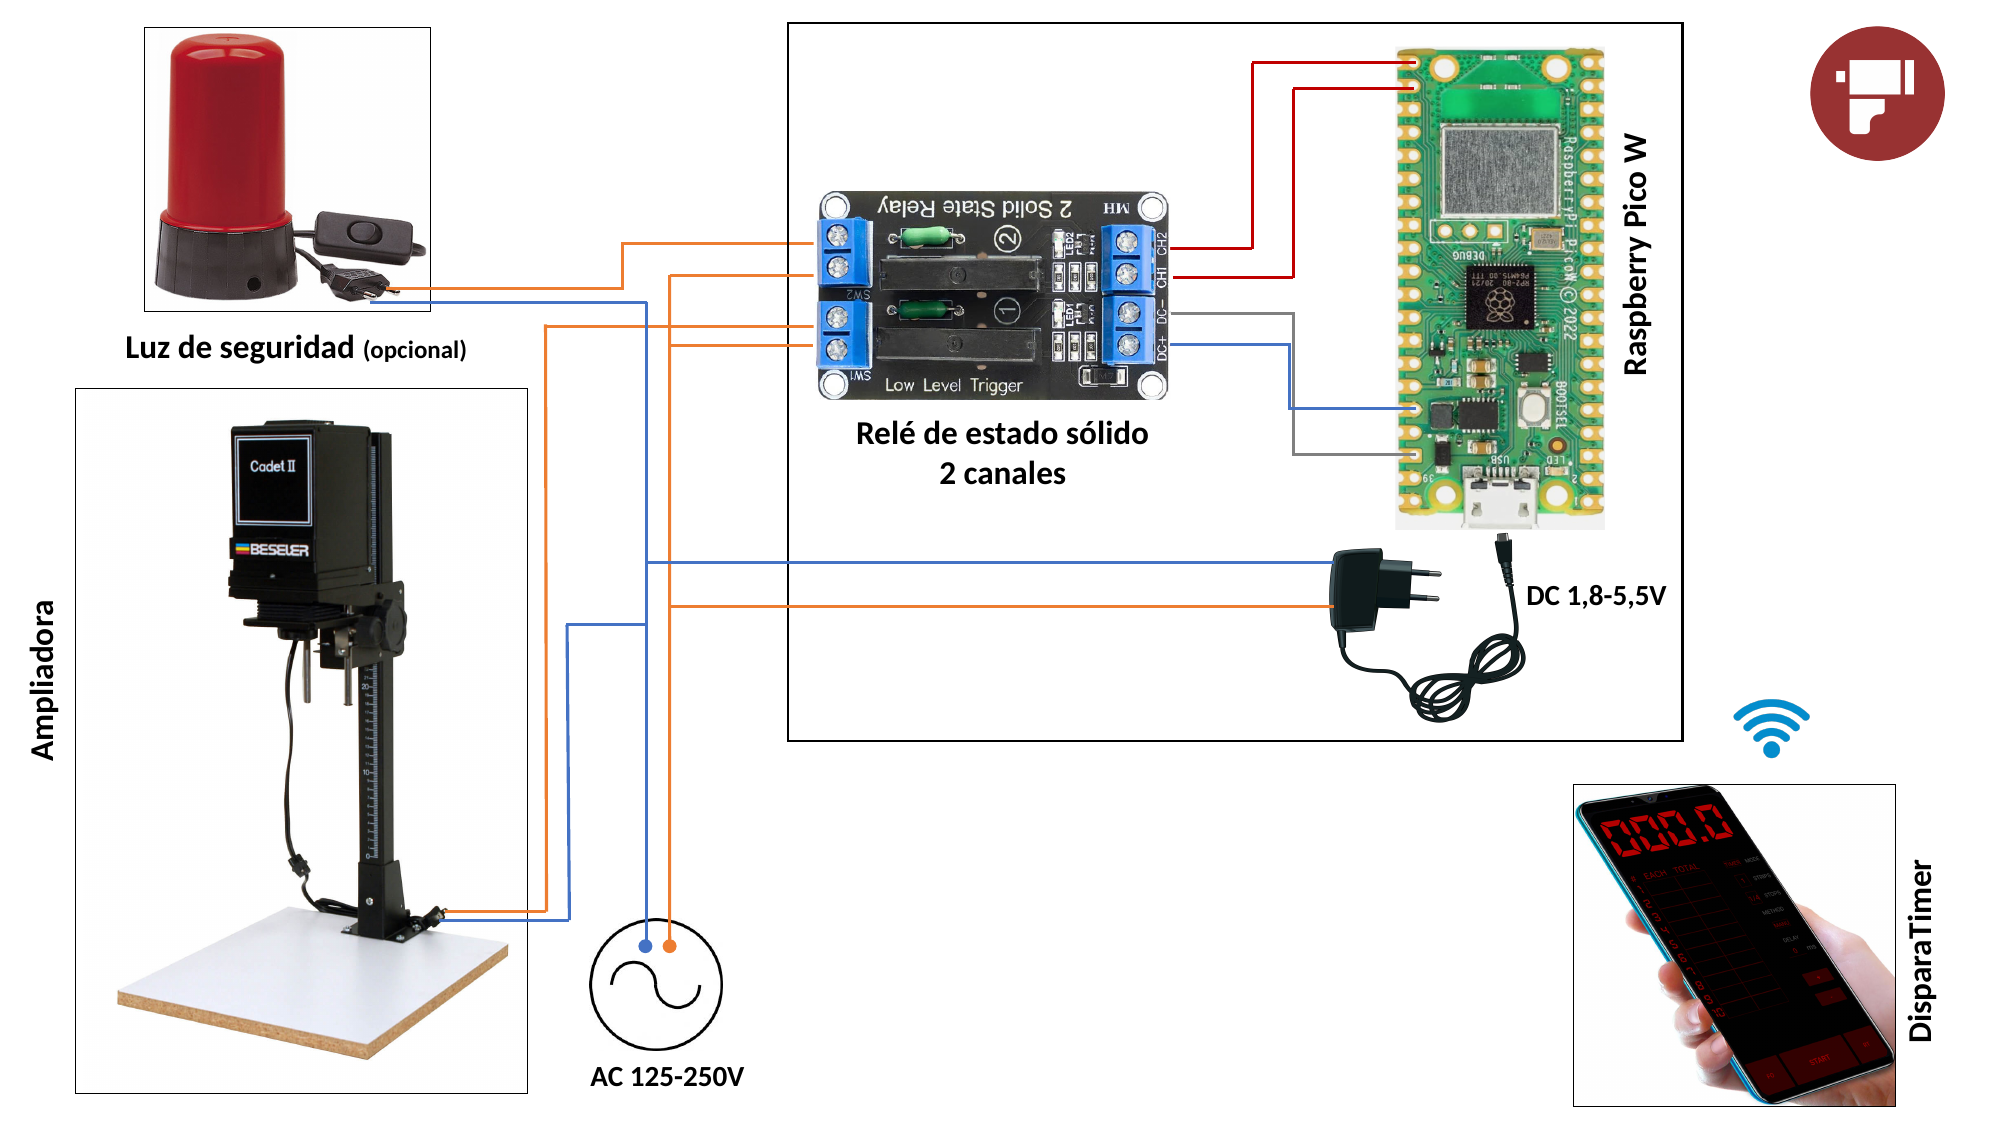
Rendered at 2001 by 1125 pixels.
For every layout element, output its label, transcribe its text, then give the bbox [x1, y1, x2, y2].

text_box Relé de estado sólido 2 canales [837, 404, 1162, 499]
picture [75, 388, 528, 1094]
text_box DisparaTimer [1896, 822, 1945, 1059]
picture [1808, 24, 1947, 163]
picture [1731, 688, 1812, 769]
picture [1316, 520, 1536, 730]
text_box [386, 243, 813, 289]
text_box Raspberry Pico W [1605, 106, 1660, 392]
picture [1572, 784, 1896, 1107]
text_box Ampliadora [12, 568, 68, 777]
text_box [787, 22, 1684, 742]
text_box Luz de seguridad (opcional) [110, 318, 529, 373]
text_box AC 125-250V [568, 1049, 767, 1100]
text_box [1162, 46, 1605, 530]
text_box DC 1,8-5,5V [1536, 568, 1683, 619]
picture [589, 918, 723, 1051]
picture [144, 27, 431, 312]
picture [813, 190, 1171, 400]
